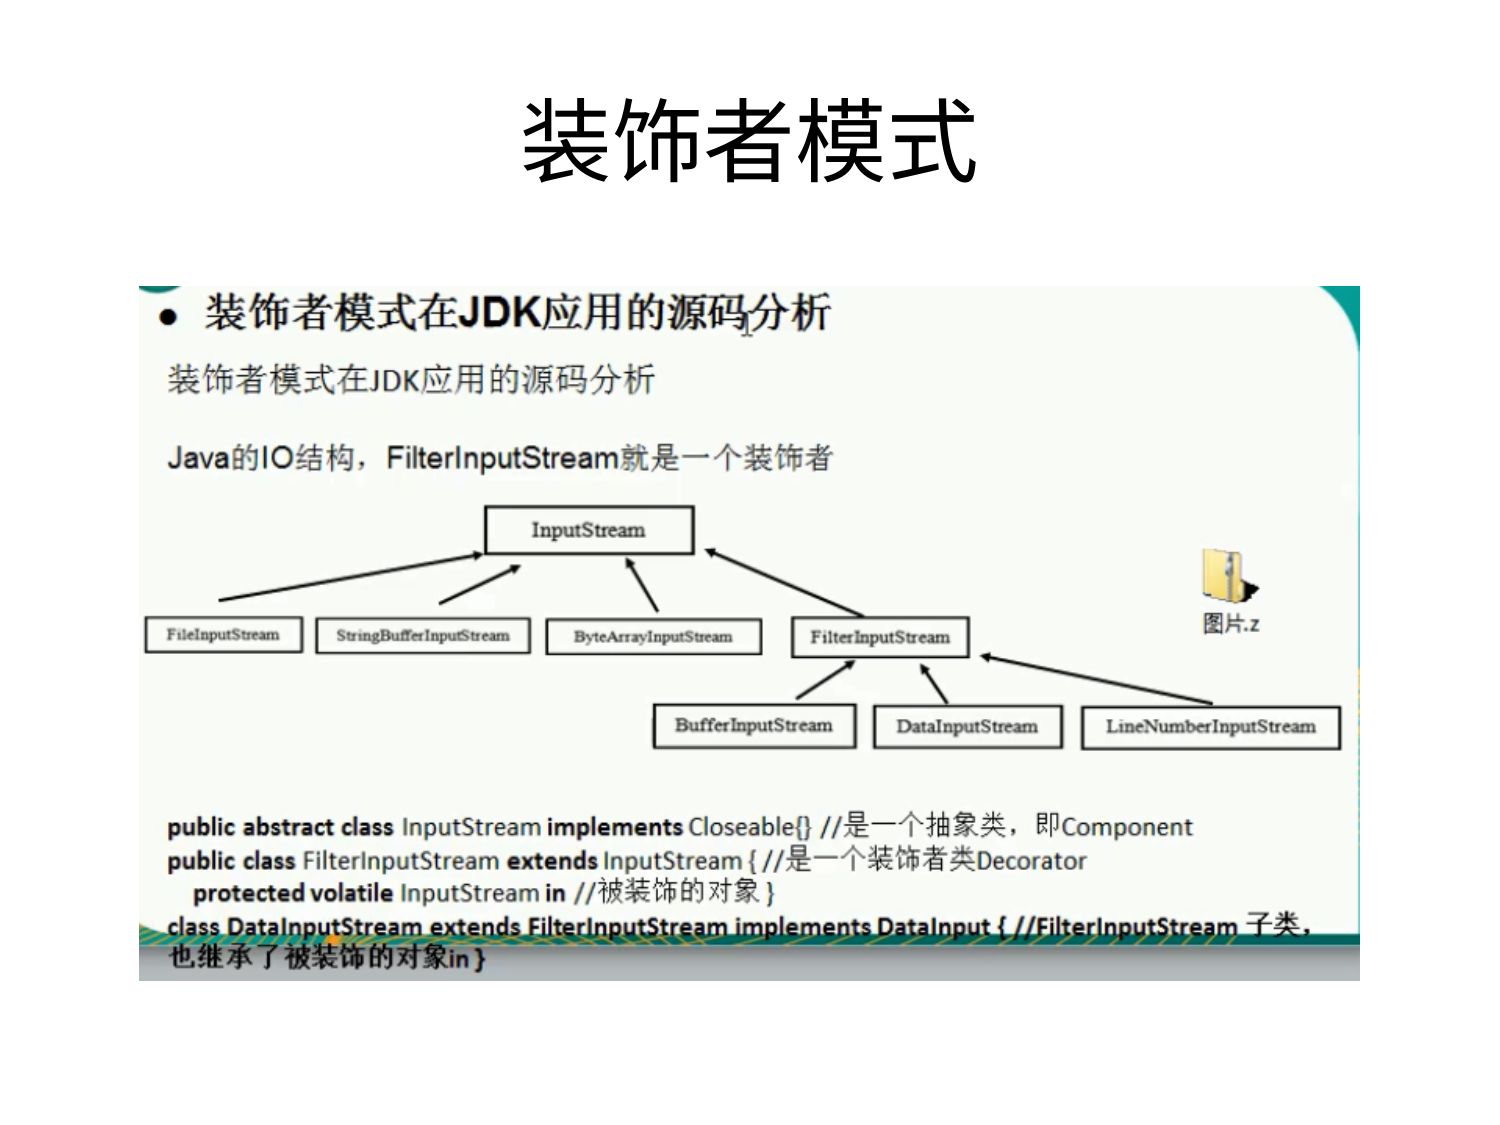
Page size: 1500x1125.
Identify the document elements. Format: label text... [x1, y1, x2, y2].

title 装饰者模式 [75, 45, 1425, 233]
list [139, 286, 1361, 981]
